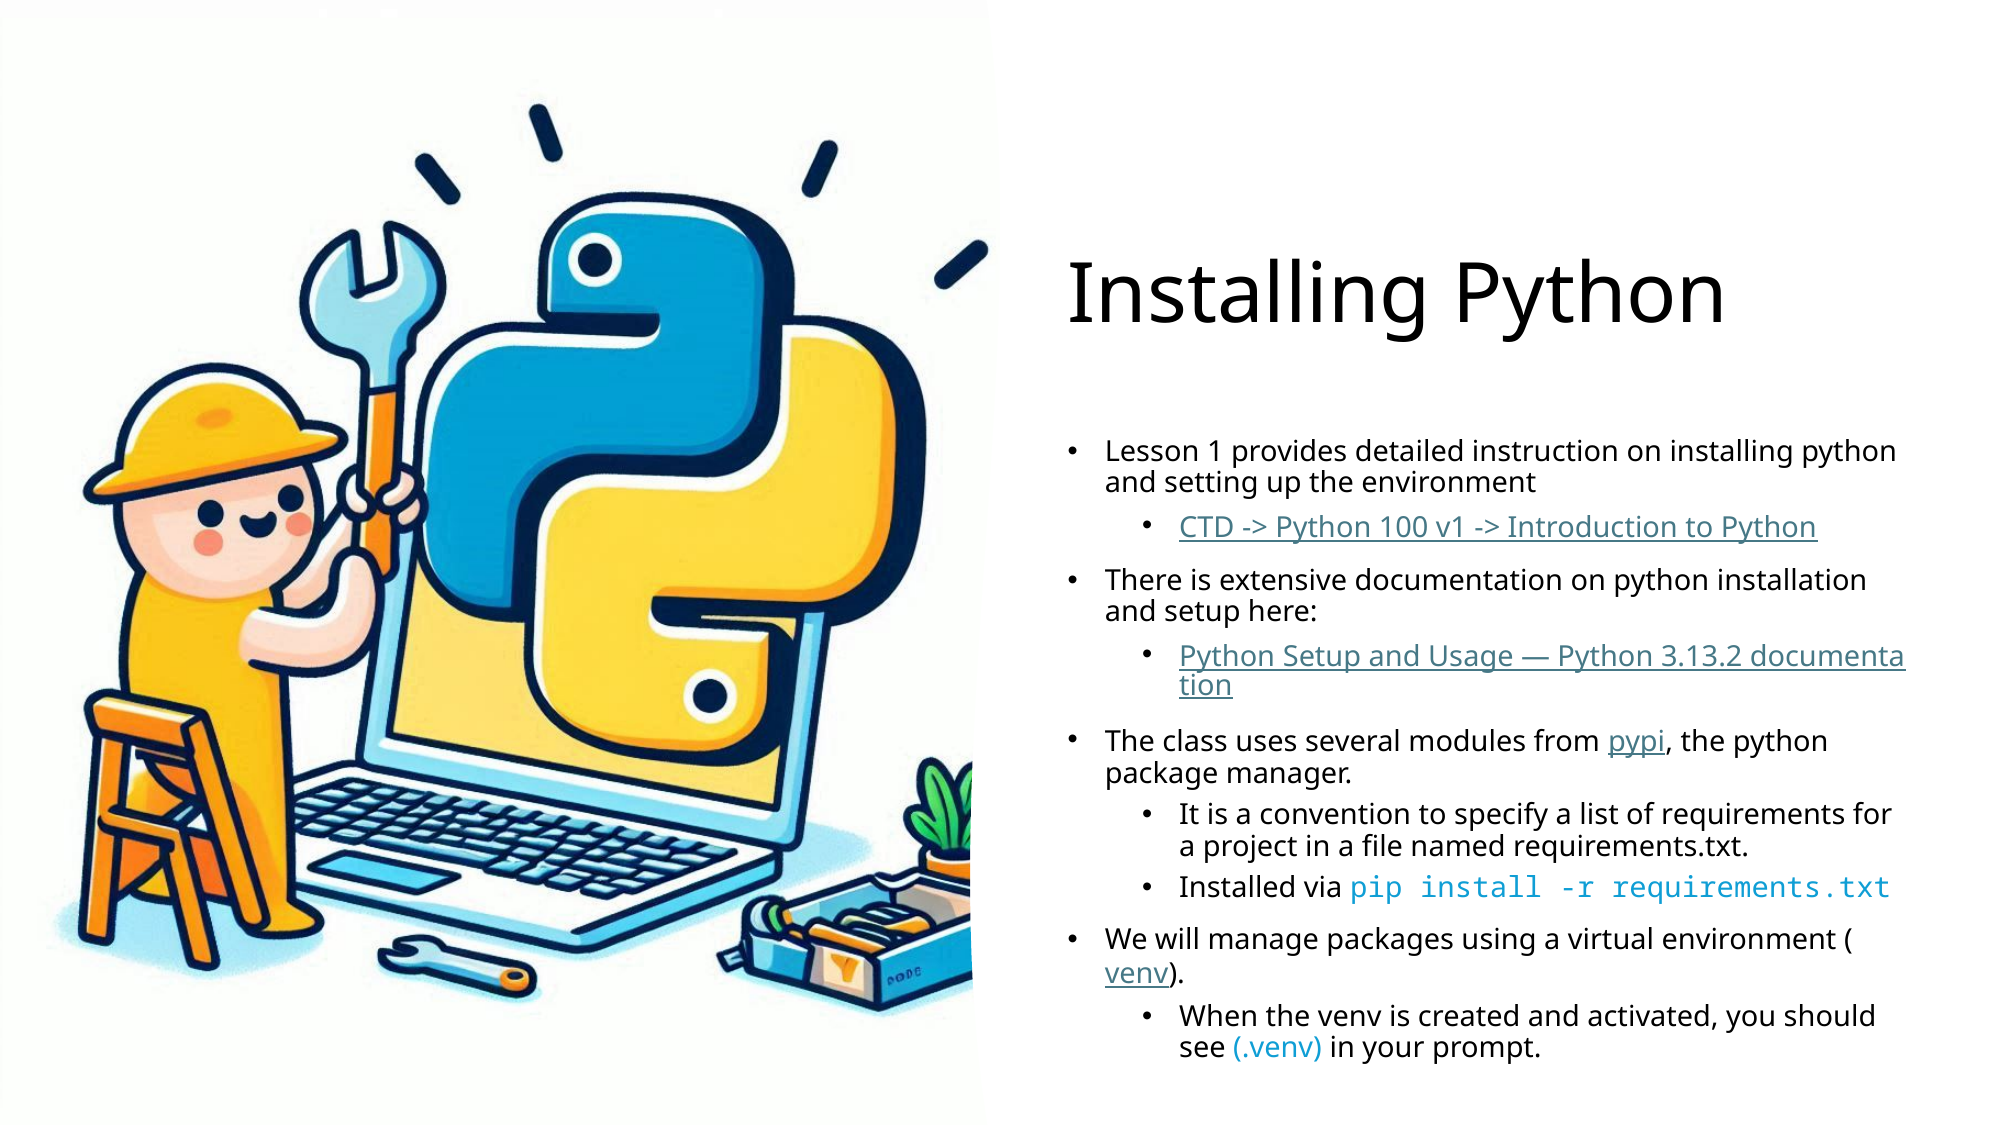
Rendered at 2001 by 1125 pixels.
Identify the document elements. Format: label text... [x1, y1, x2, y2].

list Lesson 1 provides detailed instruction on installing python and setting up the environment CTD -> Python 100 v1 -> Introduction to Python There is extensive documentation on python installation and setup here: Python Setup and Usage — Python 3.13.2 documentation The class uses several modules from pypi, the python package manager. It is a convention to specify a list of requirements for a project in a file named requirements.txt. Installed via pip install -r requirements.txt We will manage packages using a virtual environment (venv). When the venv is created and activated, you should see (.venv) in your prompt. [1052, 428, 1921, 1045]
picture [0, 0, 1001, 1125]
title Installing Python [1052, 80, 1921, 348]
